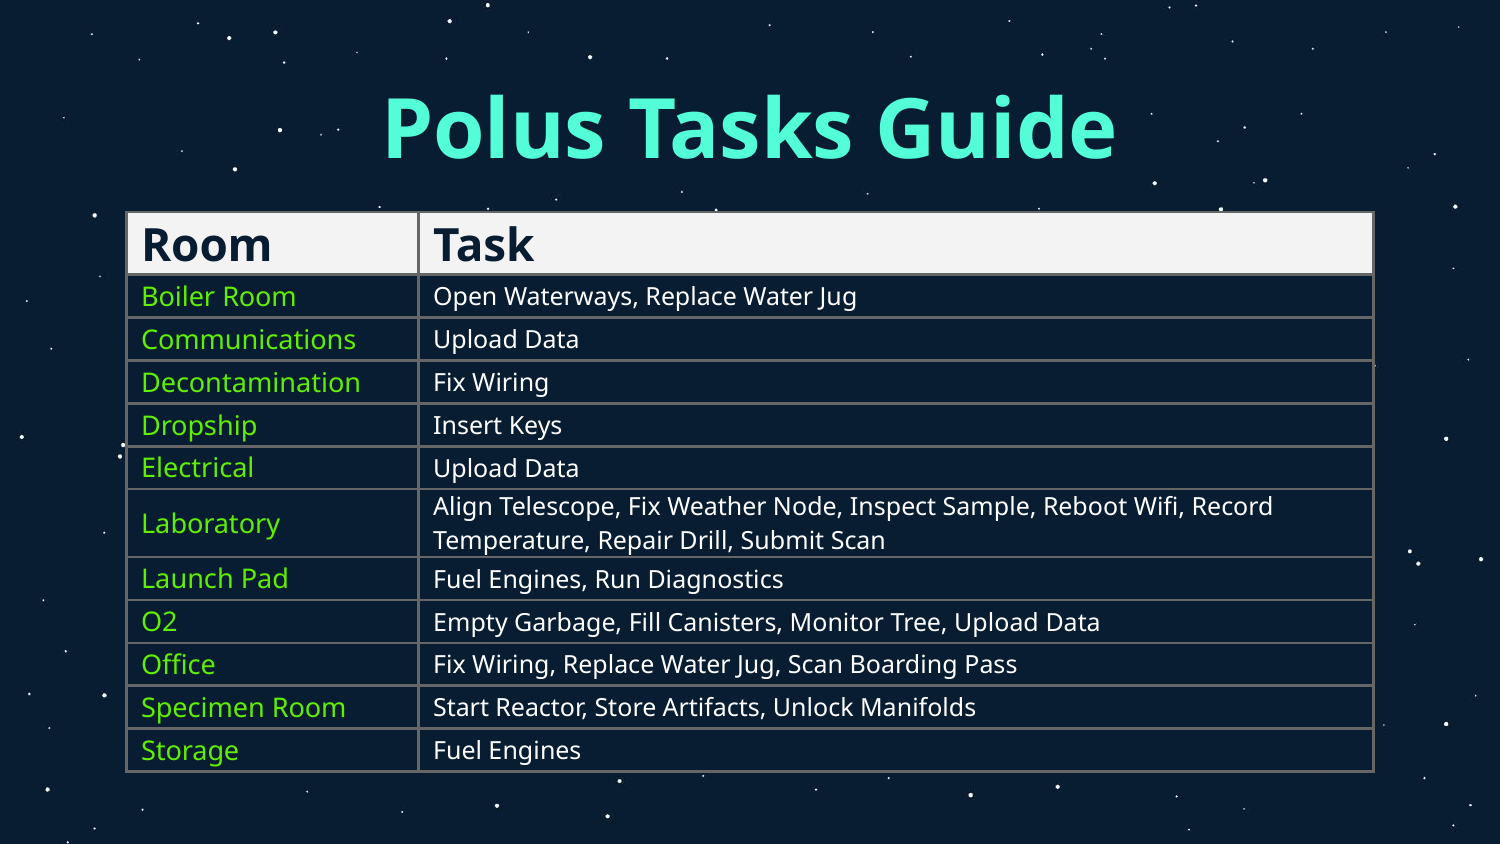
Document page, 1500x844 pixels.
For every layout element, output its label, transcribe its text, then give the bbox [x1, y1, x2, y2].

table_cell Start Reactor, Store Artifacts, Unlock Manifolds [420, 687, 1372, 727]
table_cell Fuel Engines [420, 730, 1372, 770]
table_cell Empty Garbage, Fill Canisters, Monitor Tree, Upload Data [420, 601, 1372, 642]
table_cell Align Telescope, Fix Weather Node, Inspect Sample, Reboot Wifi, Record Temperature, Repair Drill, Submit Scan [420, 490, 1372, 556]
table_cell Communications [128, 319, 417, 359]
table_header Room [128, 213, 417, 273]
table_cell Dropship [128, 405, 417, 445]
picture [0, 0, 1500, 844]
table_cell Upload Data [420, 448, 1372, 488]
title Polus Tasks Guide [118, 60, 1382, 155]
table_cell Insert Keys [420, 405, 1372, 445]
table_header Task [420, 213, 1372, 273]
table_cell Fix Wiring, Replace Water Jug, Scan Boarding Pass [420, 644, 1372, 684]
table_cell Storage [128, 730, 417, 770]
table_cell Electrical [128, 448, 417, 488]
table_cell Open Waterways, Replace Water Jug [420, 276, 1372, 316]
table_cell Fix Wiring [420, 362, 1372, 402]
table_cell Upload Data [420, 319, 1372, 359]
table_cell Office [128, 644, 417, 684]
table_cell Fuel Engines, Run Diagnostics [420, 558, 1372, 599]
table_cell Boiler Room [128, 276, 417, 316]
table_cell Specimen Room [128, 687, 417, 727]
table_cell Launch Pad [128, 558, 417, 599]
table_cell O2 [128, 601, 417, 642]
table_cell Laboratory [128, 490, 417, 556]
table_cell Decontamination [128, 362, 417, 402]
